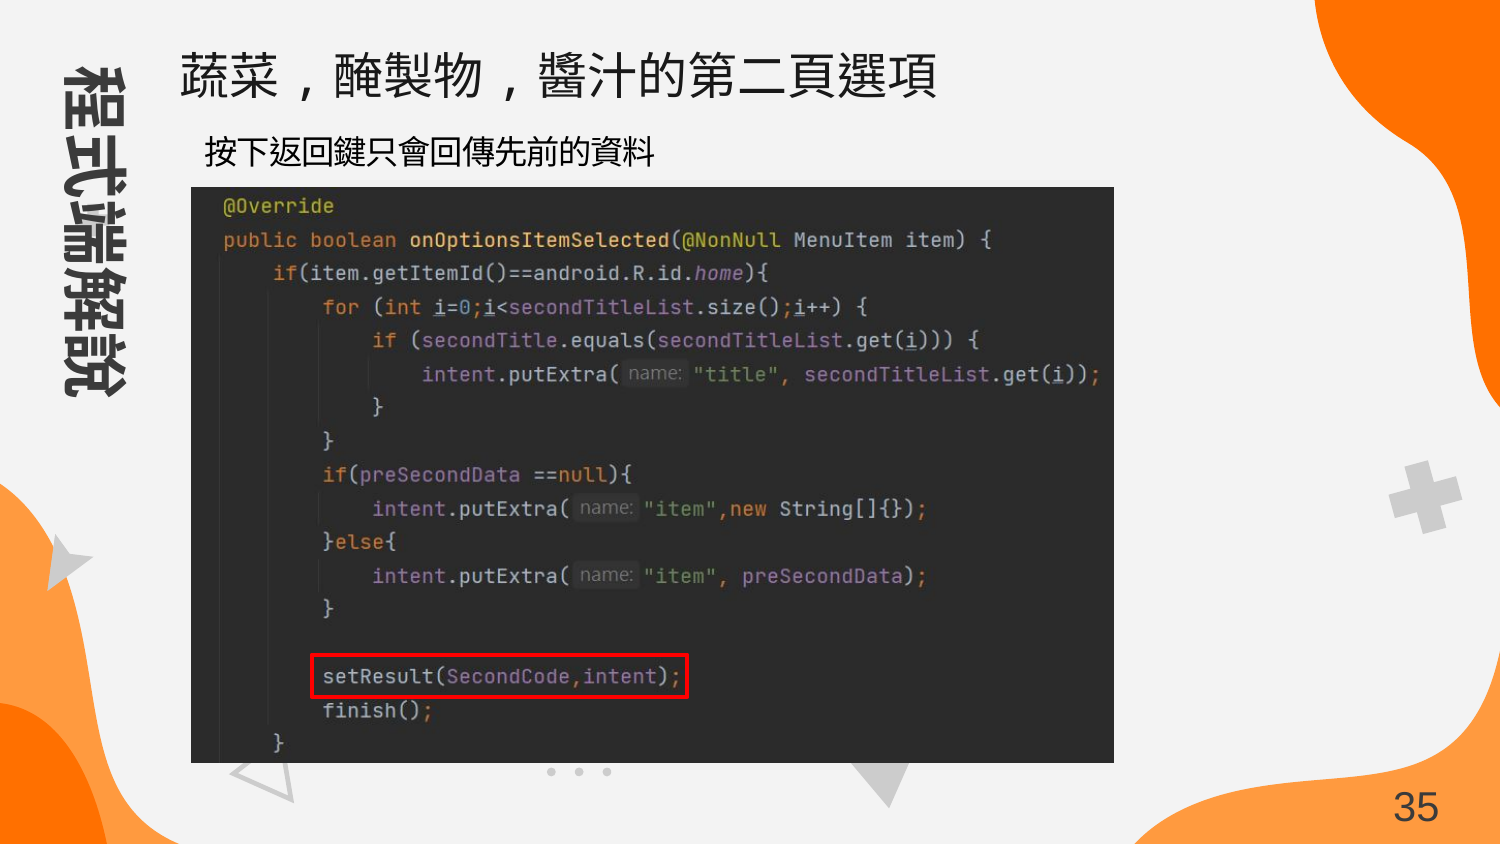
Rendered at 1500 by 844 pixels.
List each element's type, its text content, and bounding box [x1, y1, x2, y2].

slide_number 34 [1104, 782, 1455, 828]
text_box 按下返回鍵只會回傳先前的資料 [190, 130, 742, 182]
title 蔬菜,醃製物,醬汁的第二頁選項 [164, 24, 1183, 125]
text_box 程式端解說 [39, 50, 155, 480]
picture [191, 187, 1114, 763]
